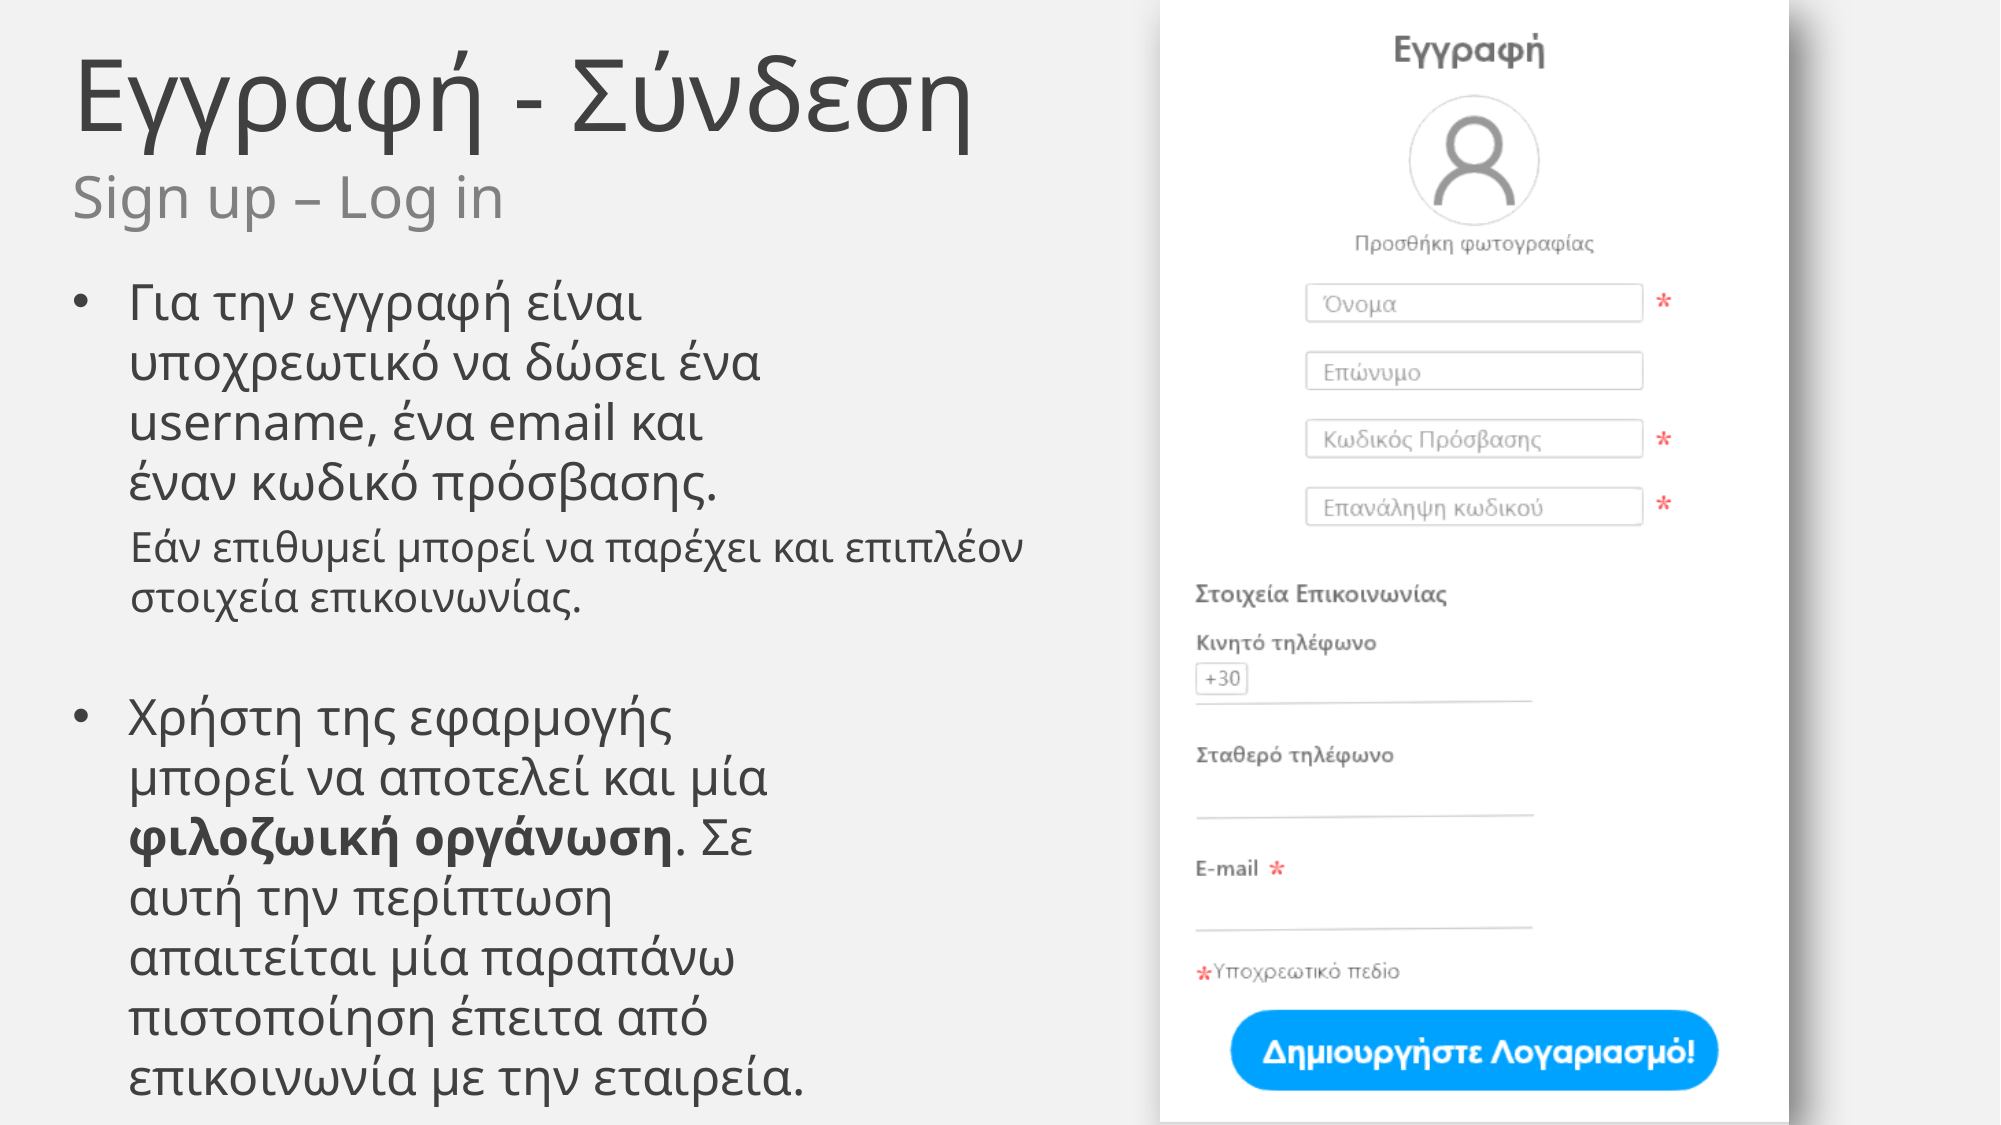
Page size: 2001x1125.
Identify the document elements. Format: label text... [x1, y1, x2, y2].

text_box Χρήστη της εφαρμογής μπορεί να αποτελεί και μία φιλοζωική οργάνωση. Σε αυτή την περίπτωση απαιτείται μία παραπάνω πιστοποίηση έπειτα από επικοινωνία με την εταιρεία. [57, 678, 839, 1114]
text_box Εάν επιθυμεί μπορεί να παρέχει και επιπλέον στοιχεία επικοινωνίας. [115, 513, 1116, 629]
text_box Για την εγγραφή είναι υποχρεωτικό να δώσει ένα username, ένα email και έναν κωδικό πρόσβασης. [57, 262, 839, 518]
text_box Εγγραφή - Σύνδεση [57, 37, 1131, 161]
picture [1160, 0, 1789, 1125]
text_box Sign up – Log in [57, 160, 680, 267]
